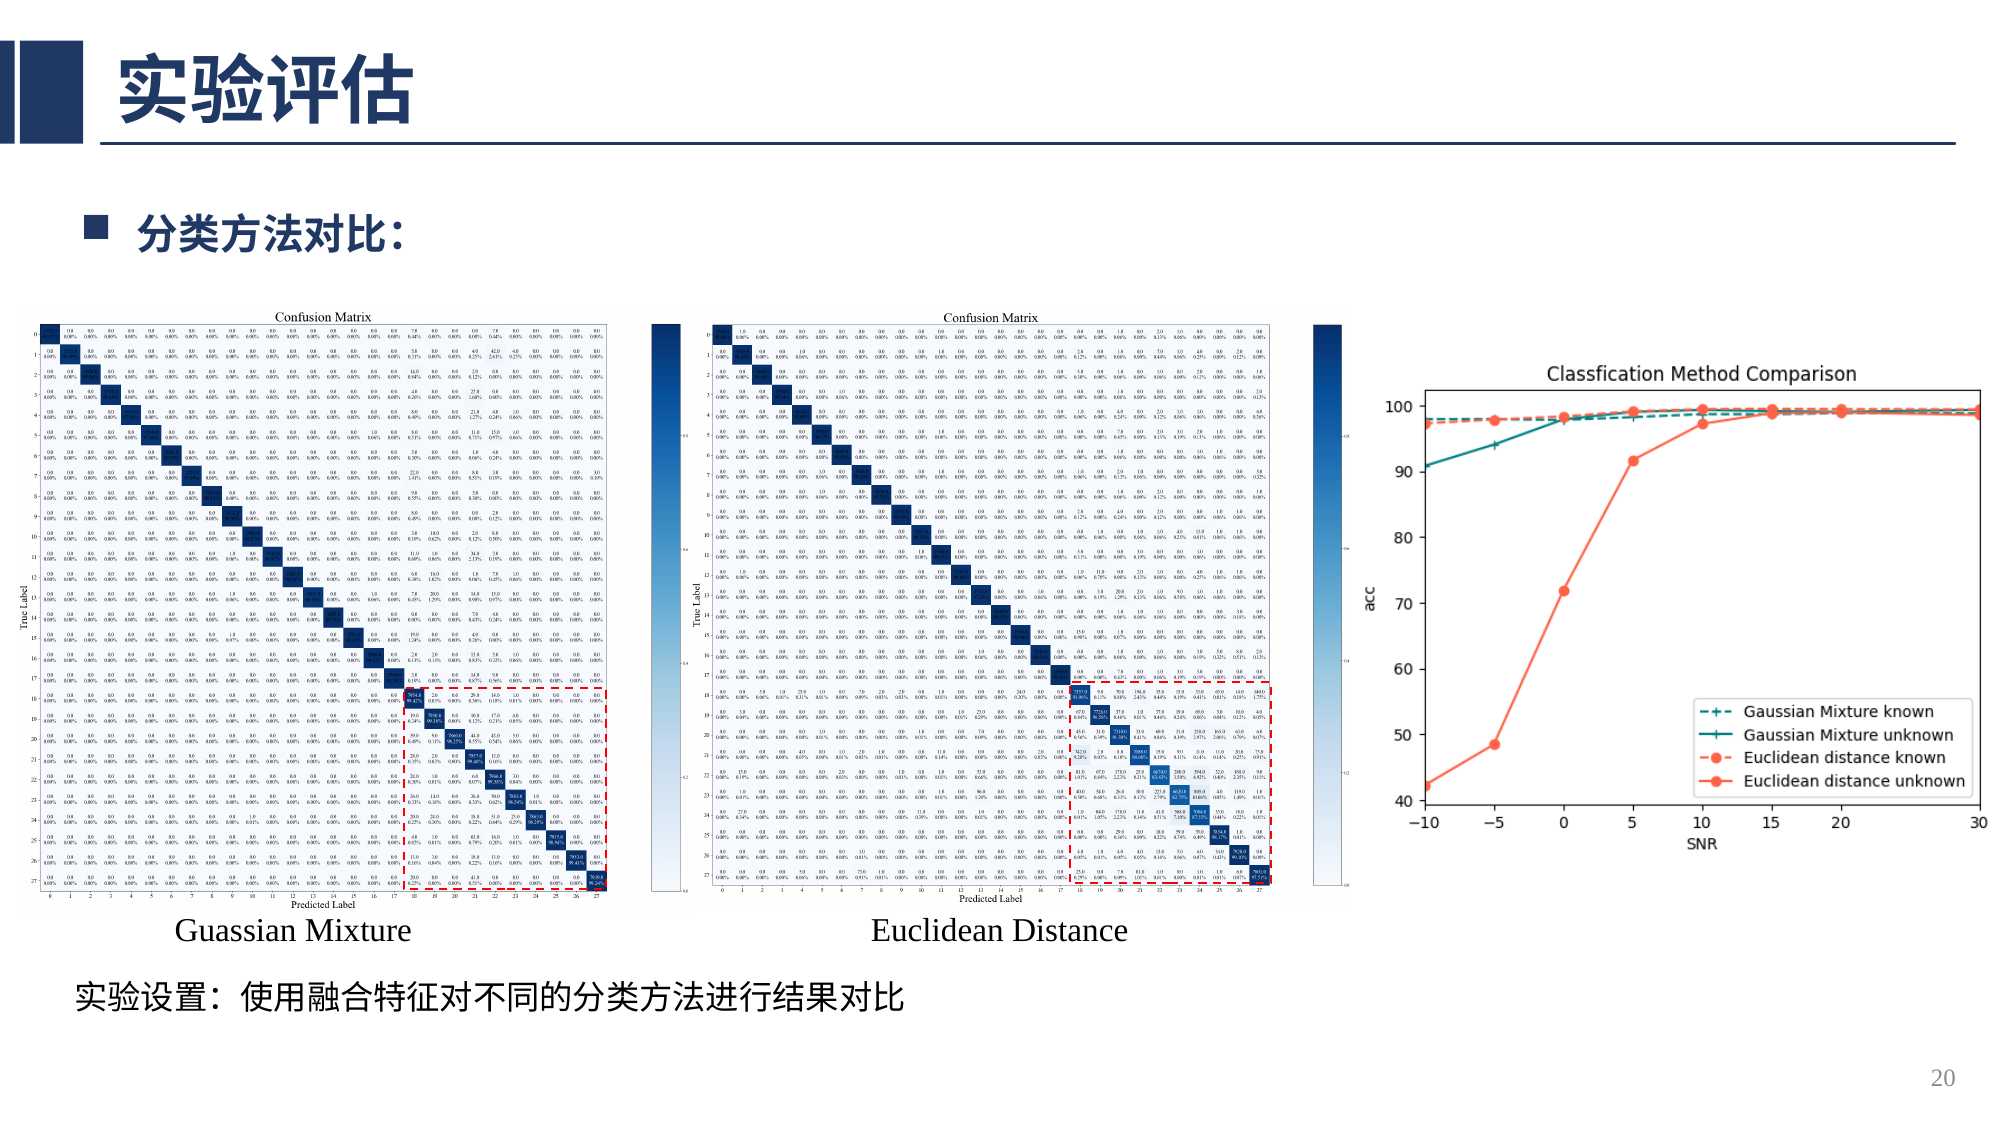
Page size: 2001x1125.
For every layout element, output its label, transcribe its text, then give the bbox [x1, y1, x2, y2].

text_box 分类方法对比： [65, 200, 445, 265]
text_box Guassian Mixture [159, 913, 428, 956]
picture [1351, 354, 2000, 864]
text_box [17, 309, 691, 913]
slide_number 20 [1520, 1046, 1971, 1107]
text_box Euclidean Distance [856, 908, 1144, 956]
text_box 实验设置：使用融合特征对不同的分类方法进行结果对比 [59, 968, 921, 1024]
title 实验评估 [100, 33, 1191, 154]
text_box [691, 310, 1352, 908]
